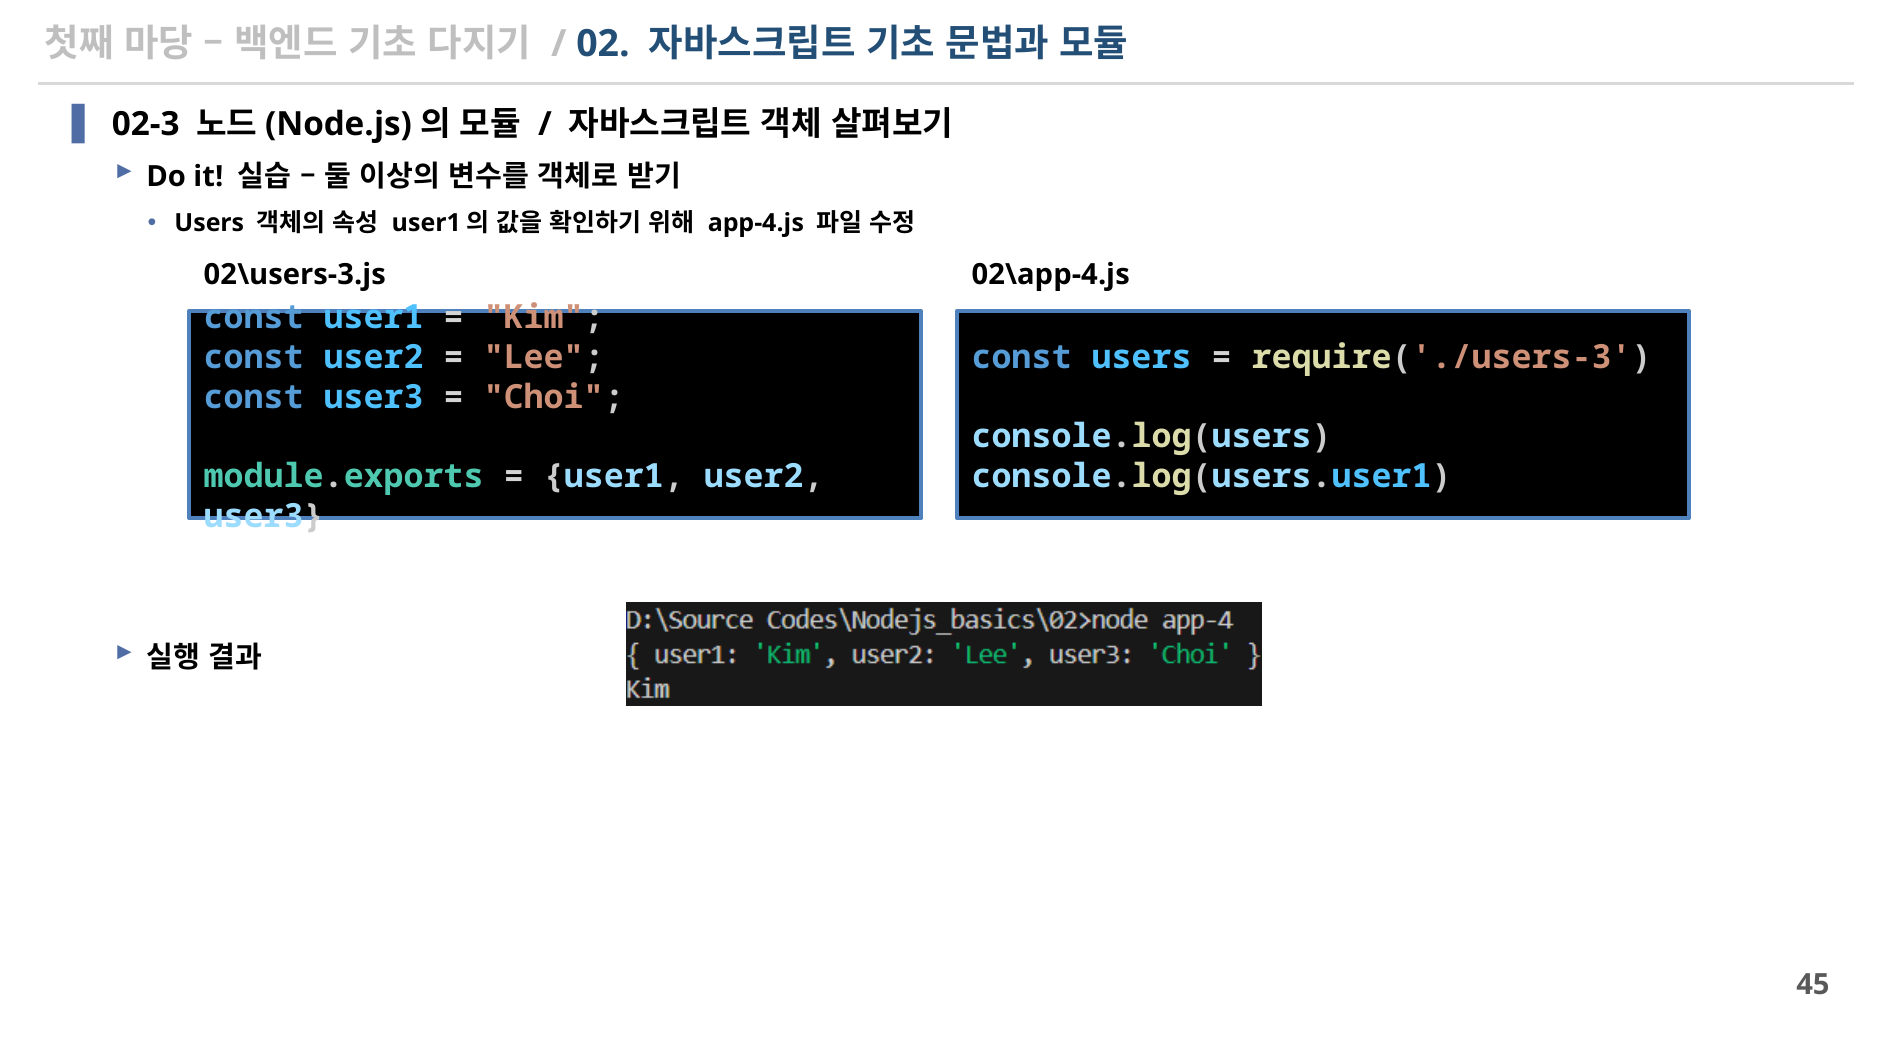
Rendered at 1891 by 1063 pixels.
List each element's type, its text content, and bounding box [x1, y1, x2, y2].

text_box const users = require('./users-3') console.log(users) console.log(users.user1) [955, 309, 1691, 520]
picture [626, 601, 1262, 706]
text_box const user1 = "Kim"; const user2 = "Lee"; const user3 = "Choi"; module.exports = {user1, user2, user3} [187, 309, 923, 520]
title 첫째 마당 – 백엔드 기초 다지기 / 02. 자바스크립트 기초 문법과 모듈 [29, 11, 1809, 73]
list 02-3 노드(Node.js)의 모듈 / 자바스크립트 객체 살펴보기 Do it! 실습 – 둘 이상의 변수를 객체로 받기 Users 객체의 속성 user1의 값을 확인하기 위해 app-4.js 파일 수정 실행 결과 [43, 94, 1845, 382]
text_box 02\app-4.js [956, 247, 1356, 298]
text_box 02\users-3.js [189, 247, 588, 298]
slide_number 45 [1703, 956, 1845, 1014]
